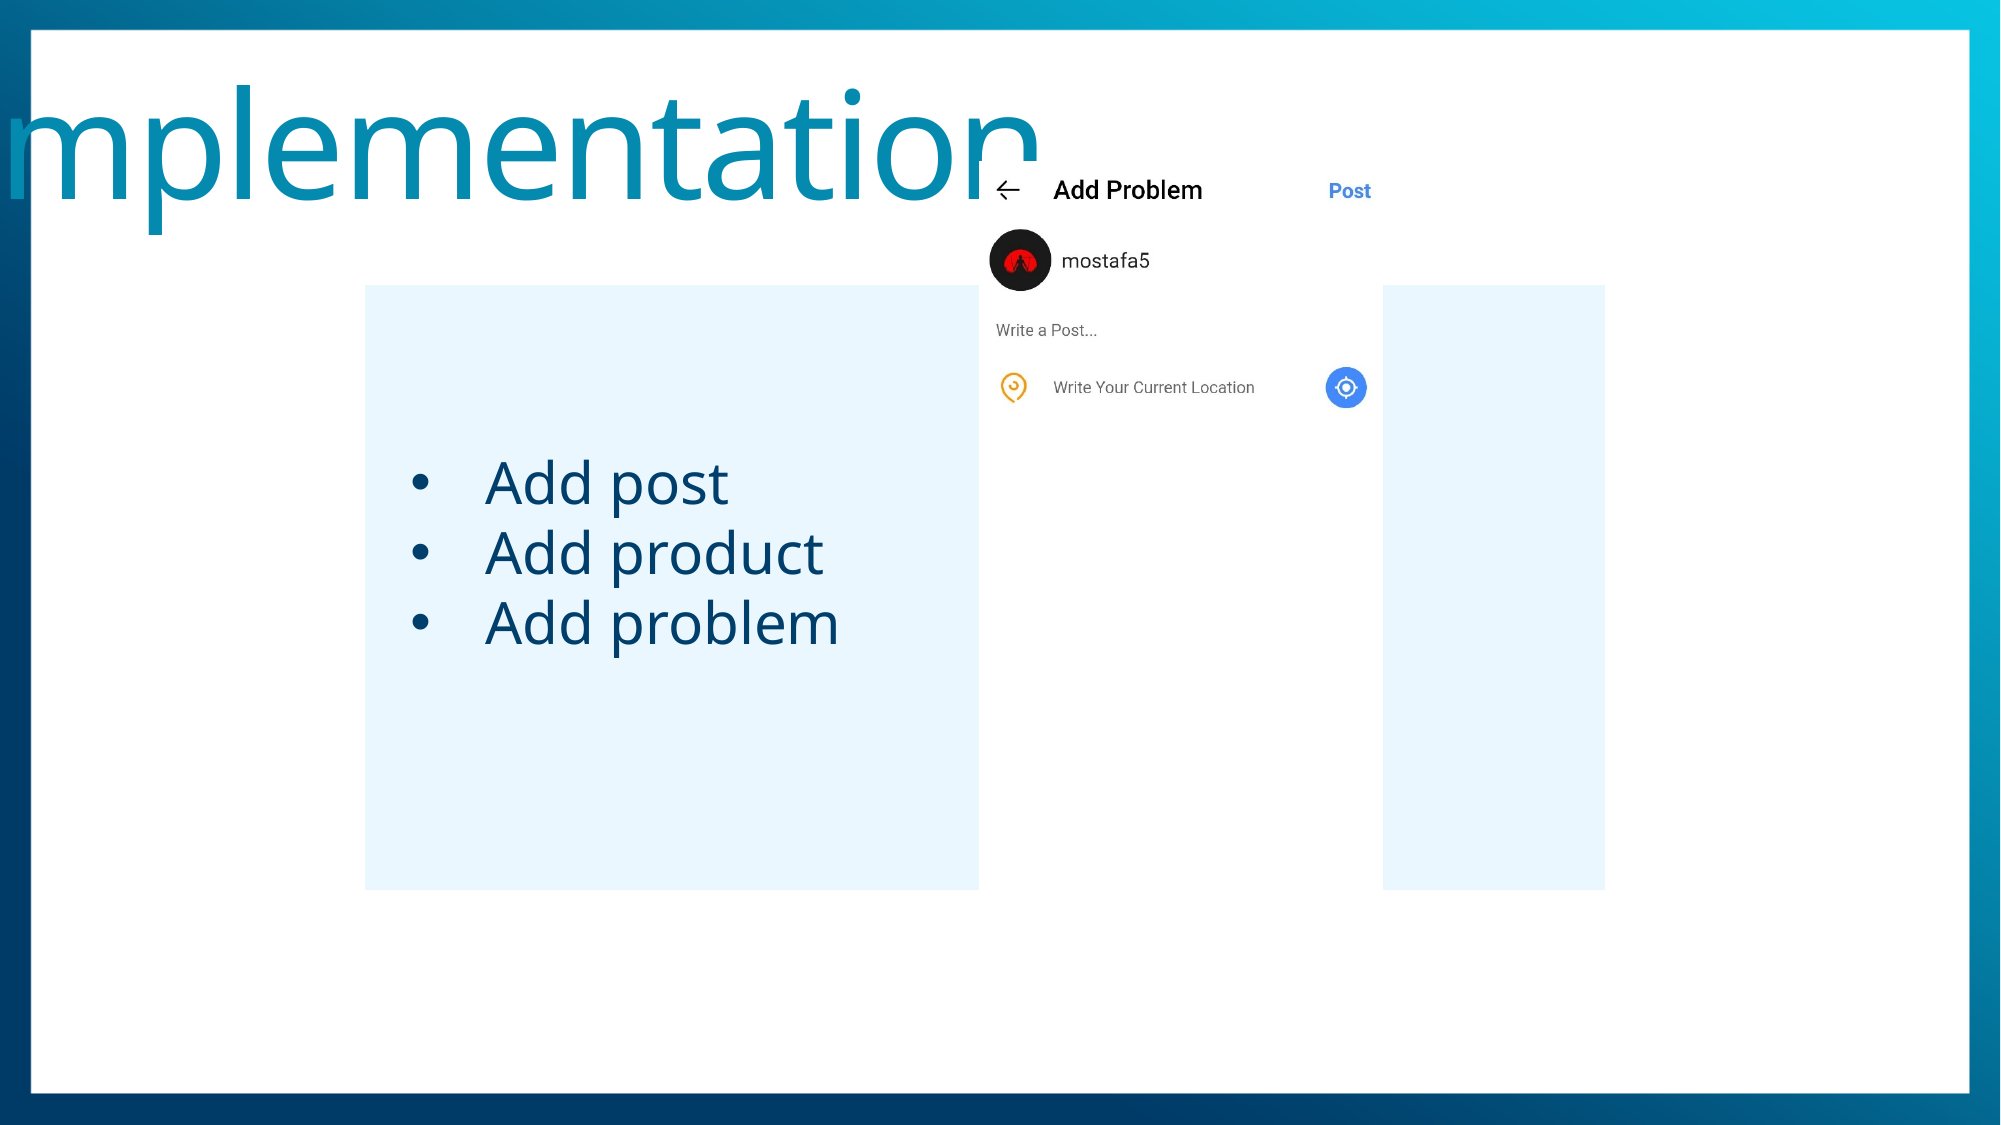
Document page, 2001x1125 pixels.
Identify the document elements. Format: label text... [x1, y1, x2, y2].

text_box [364, 284, 979, 891]
text_box [1383, 284, 1606, 891]
text_box Implementation [0, 41, 1065, 237]
picture [0, 0, 2001, 1125]
text_box Add post Add product Add problem [395, 438, 979, 664]
